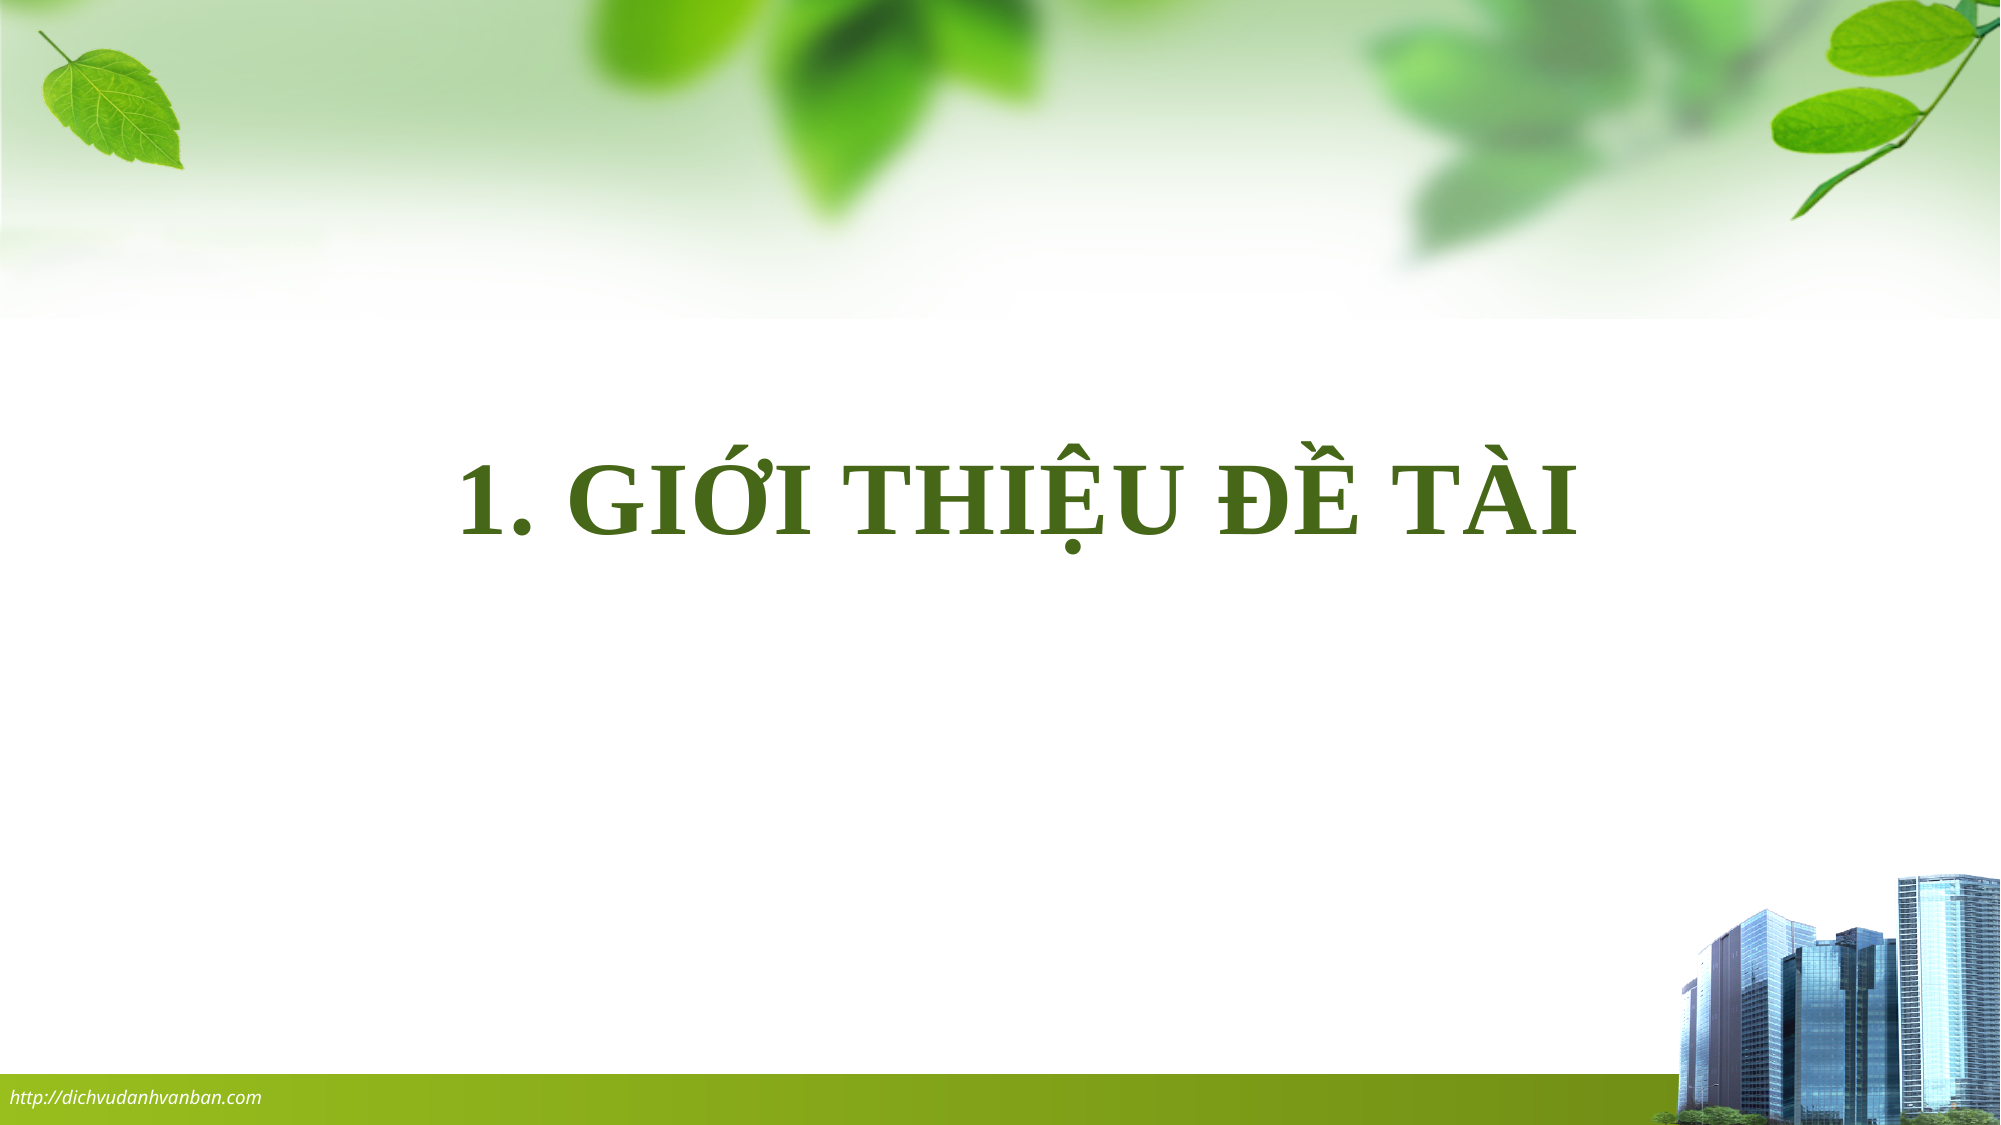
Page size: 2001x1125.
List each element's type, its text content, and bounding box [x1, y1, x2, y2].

picture [0, 0, 2000, 319]
text_box 1. GIỚI THIỆU ĐỀ TÀI [138, 401, 1899, 563]
